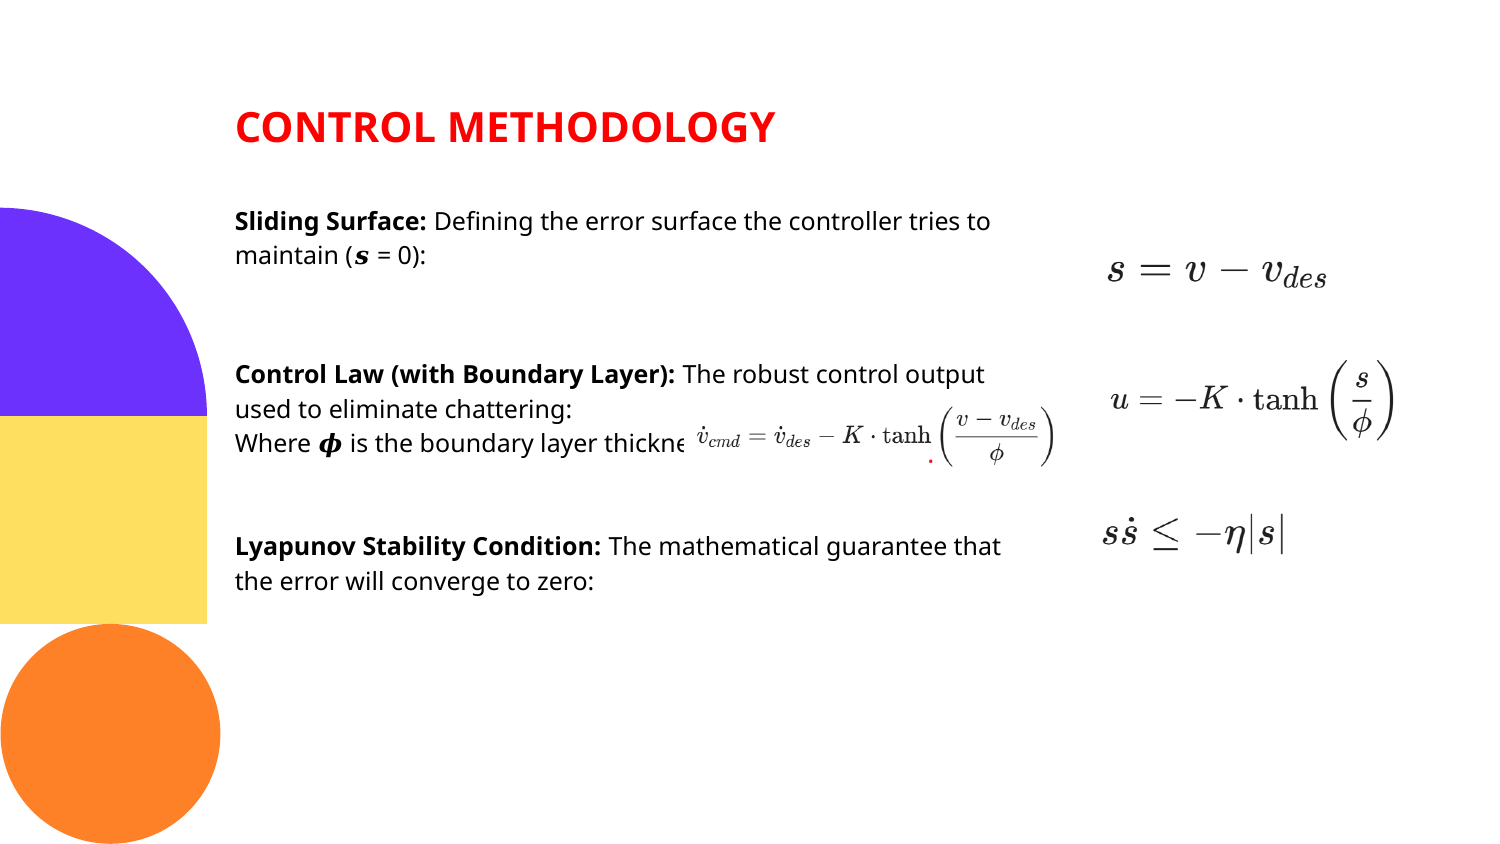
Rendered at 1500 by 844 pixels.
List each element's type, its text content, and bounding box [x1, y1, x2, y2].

picture [684, 396, 1064, 484]
picture [1104, 349, 1403, 452]
picture [1085, 239, 1341, 301]
picture [1095, 495, 1294, 570]
text_box CONTROL METHODOLOGY Sliding Surface: Defining the error surface the controller tries to maintain (𝒔 = 0): Control Law (with Boundary Layer): The robust control output used to eliminate chattering: Where 𝝓 is the boundary layer thickness. Lyapunov Stability Condition: The mathematical guarantee that the error will converge to zero: [219, 85, 1051, 766]
